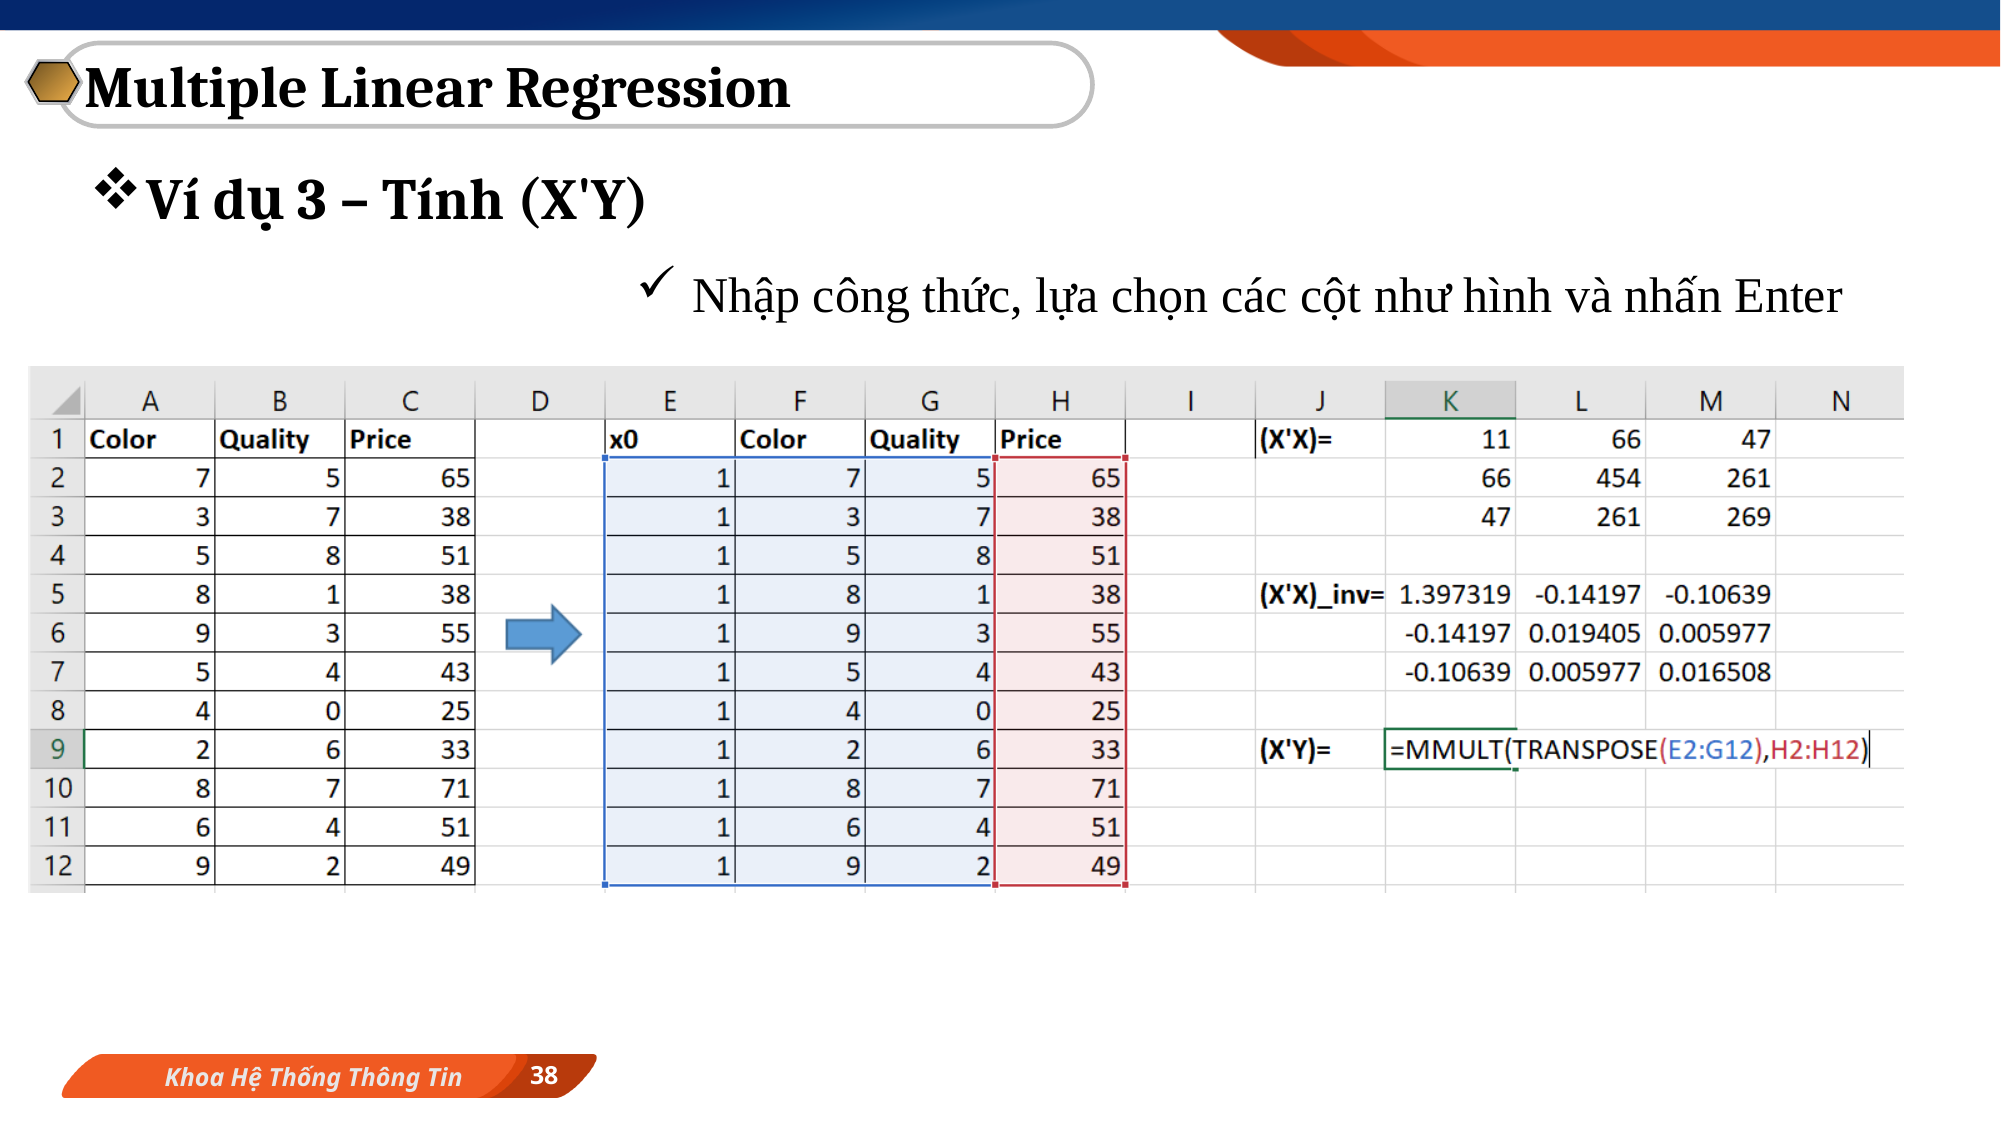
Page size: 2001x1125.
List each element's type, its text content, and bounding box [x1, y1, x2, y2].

picture [34, 1017, 624, 1125]
text_box Nhập công thức, lựa chọn các cột như hình và nhấn Enter [621, 255, 1892, 330]
footer Khoa Hệ Thống Thông Tin [119, 1054, 508, 1098]
picture [0, 0, 2001, 71]
text_box Ví dụ 3 – Tính (X'Y) [74, 153, 912, 255]
picture [28, 365, 1904, 893]
slide_number 38 [508, 1046, 574, 1106]
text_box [24, 42, 1093, 127]
